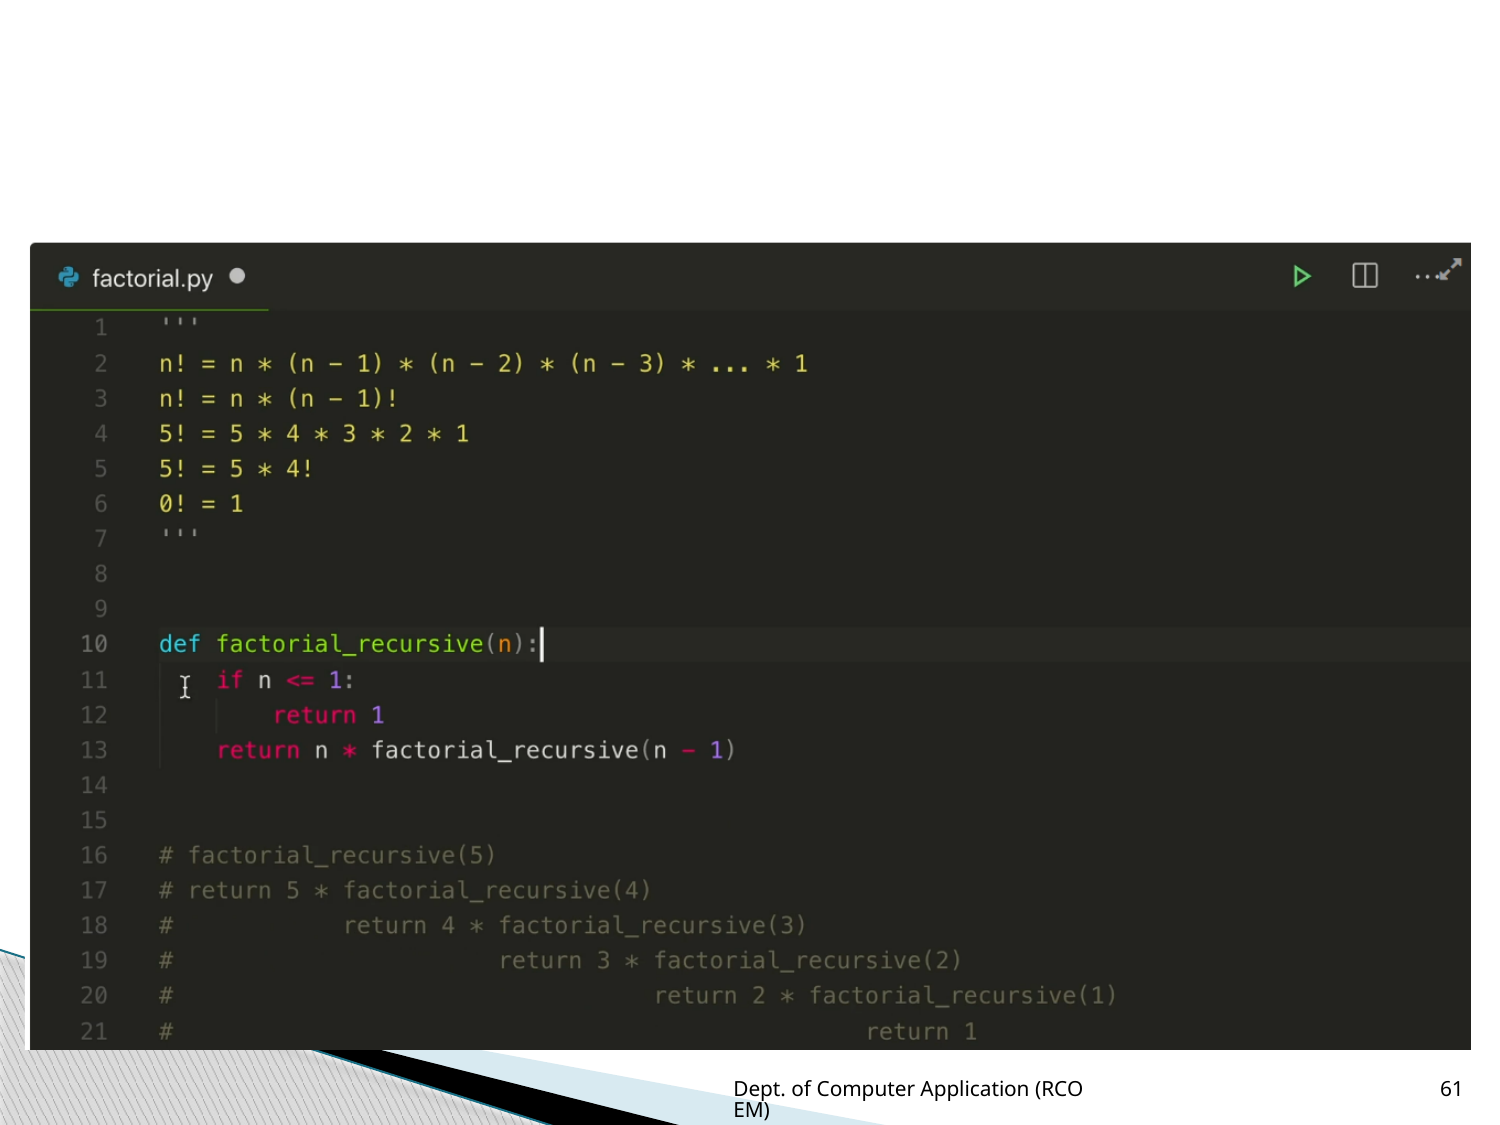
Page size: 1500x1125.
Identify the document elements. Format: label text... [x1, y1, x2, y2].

slide_number 61 [1418, 1051, 1479, 1112]
picture [24, 238, 1472, 1051]
footer Dept. of Computer Application (RCOEM) [718, 1062, 1105, 1112]
